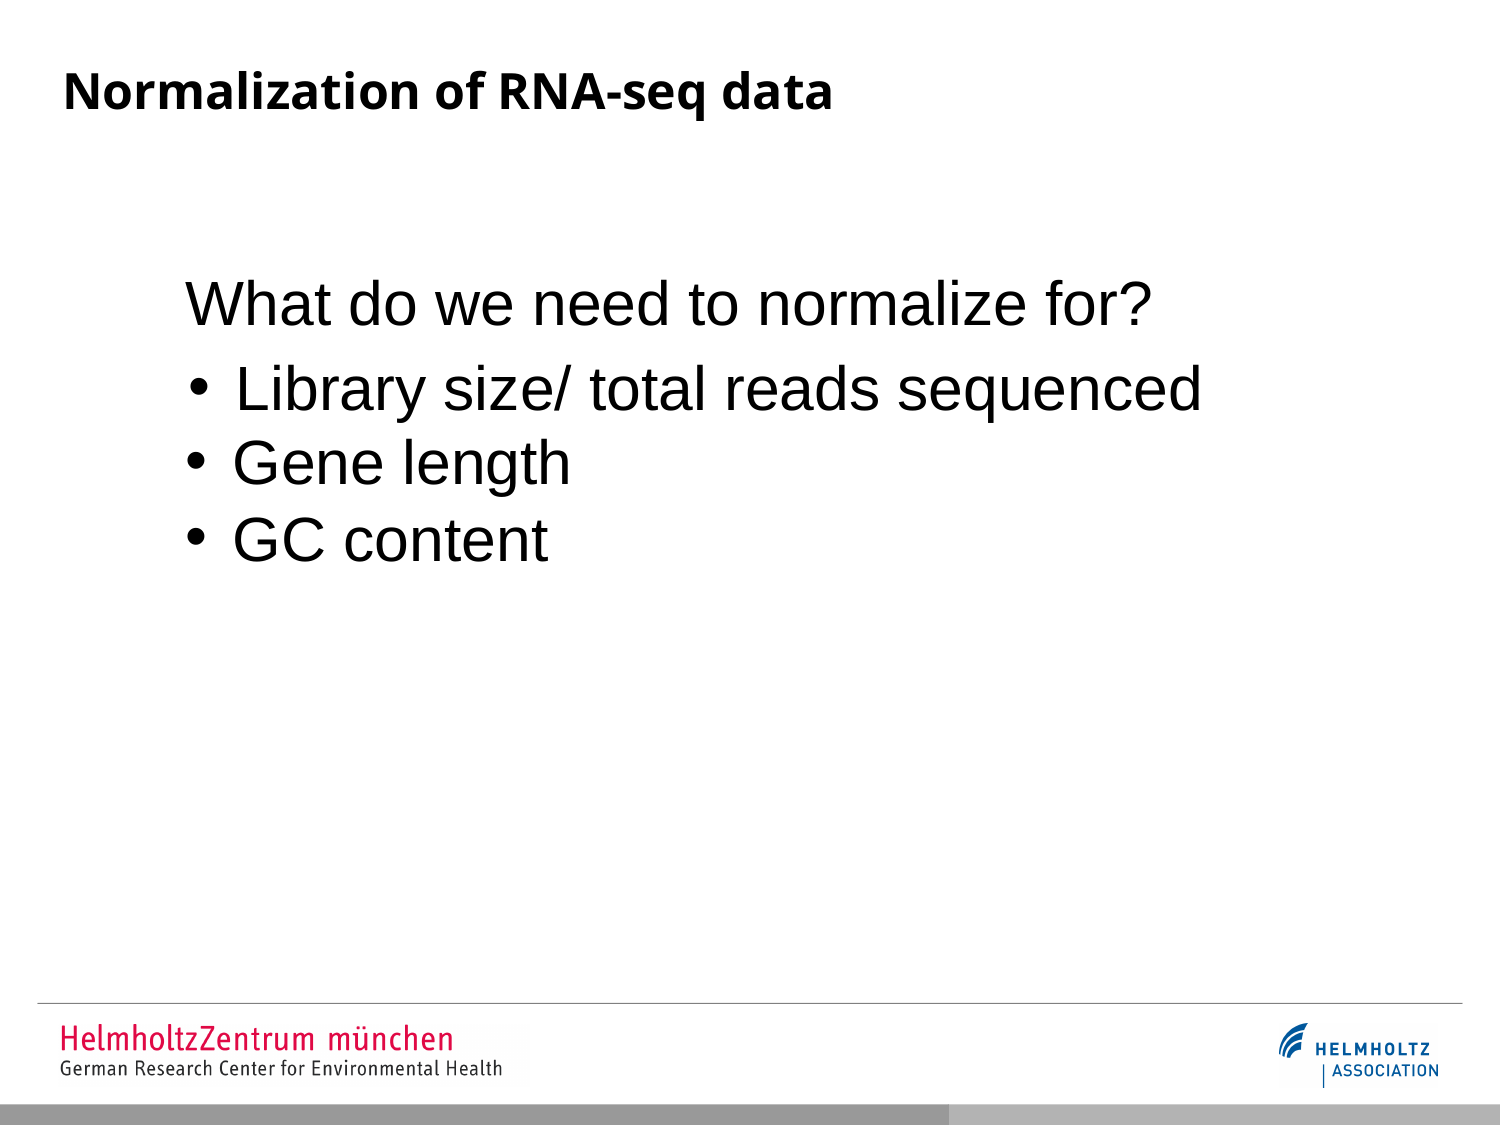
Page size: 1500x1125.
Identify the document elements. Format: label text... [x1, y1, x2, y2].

text_box Library size/ total reads sequenced [173, 340, 1329, 431]
text_box GC content [171, 491, 1140, 581]
picture [1279, 1023, 1438, 1088]
text_box What do we need to normalize for? [171, 255, 1329, 414]
title Normalization of RNA-seq data [47, 52, 1401, 200]
picture [58, 1024, 530, 1087]
text_box Gene length [171, 414, 1140, 491]
